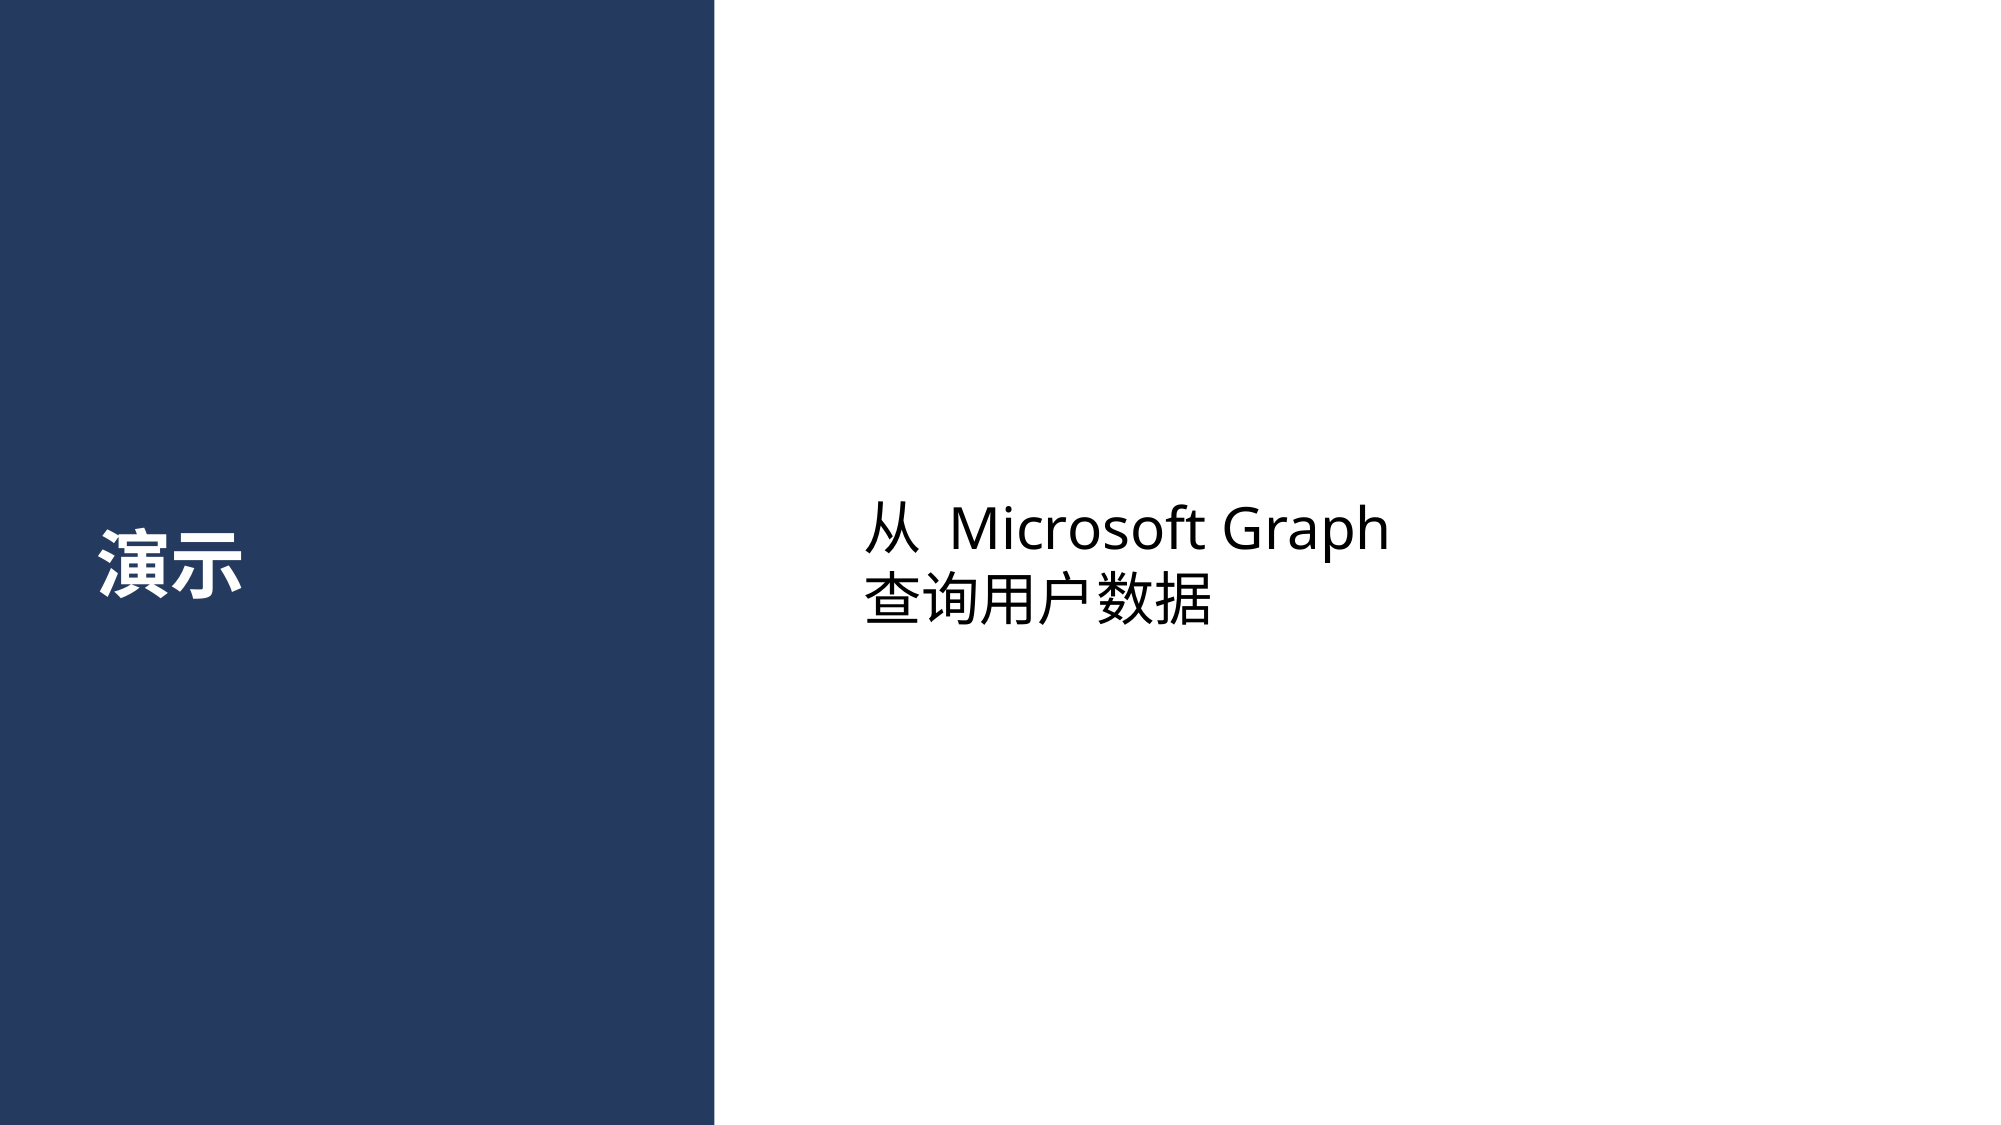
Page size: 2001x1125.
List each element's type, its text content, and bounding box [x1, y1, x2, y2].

text_box 从 Microsoft Graph 查询用户数据 [848, 484, 1432, 639]
title 演示 [96, 516, 619, 608]
